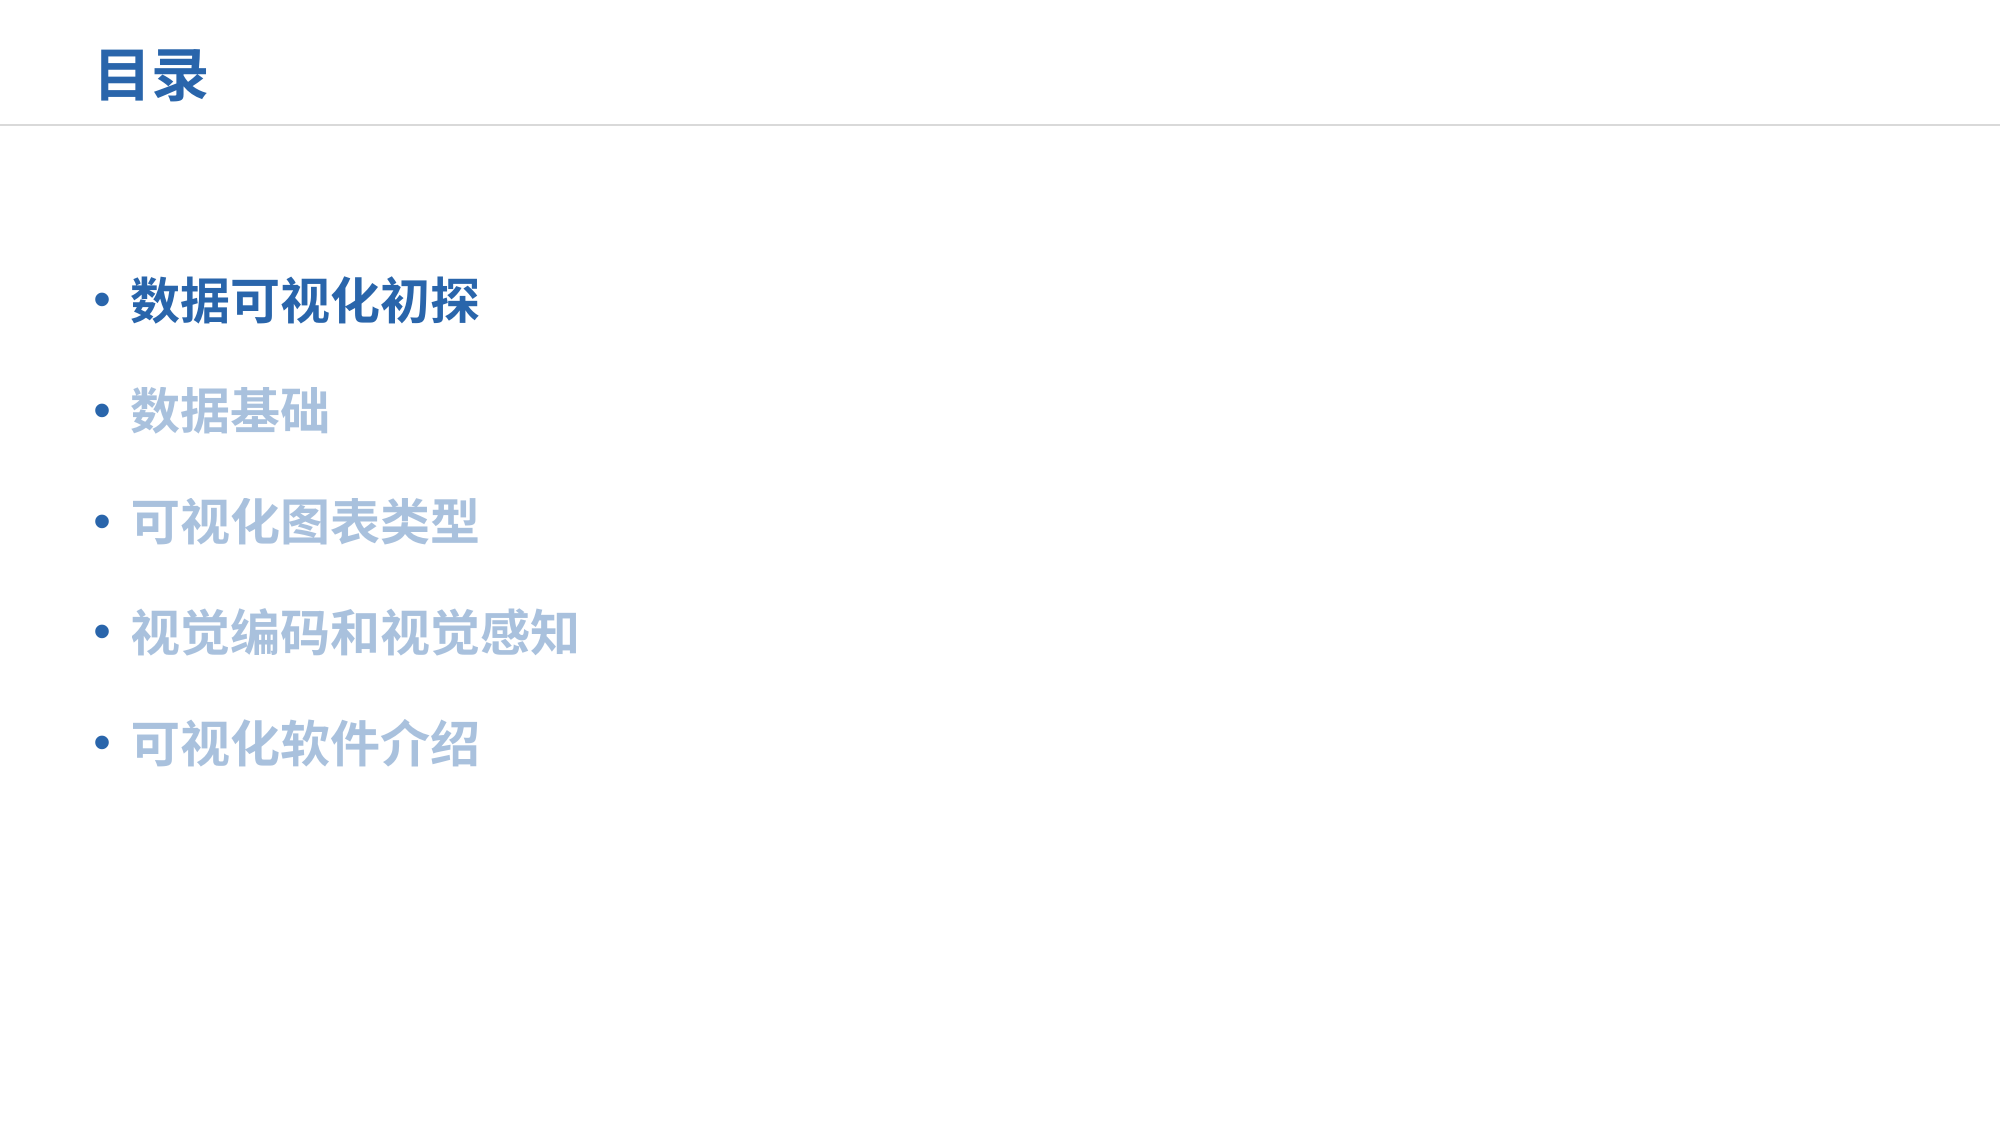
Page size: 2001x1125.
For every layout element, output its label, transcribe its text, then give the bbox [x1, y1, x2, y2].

text_box 数据可视化初探 数据基础 可视化图表类型 视觉编码和视觉感知 可视化软件介绍 [78, 231, 1733, 740]
text_box 目录 [78, 30, 878, 118]
